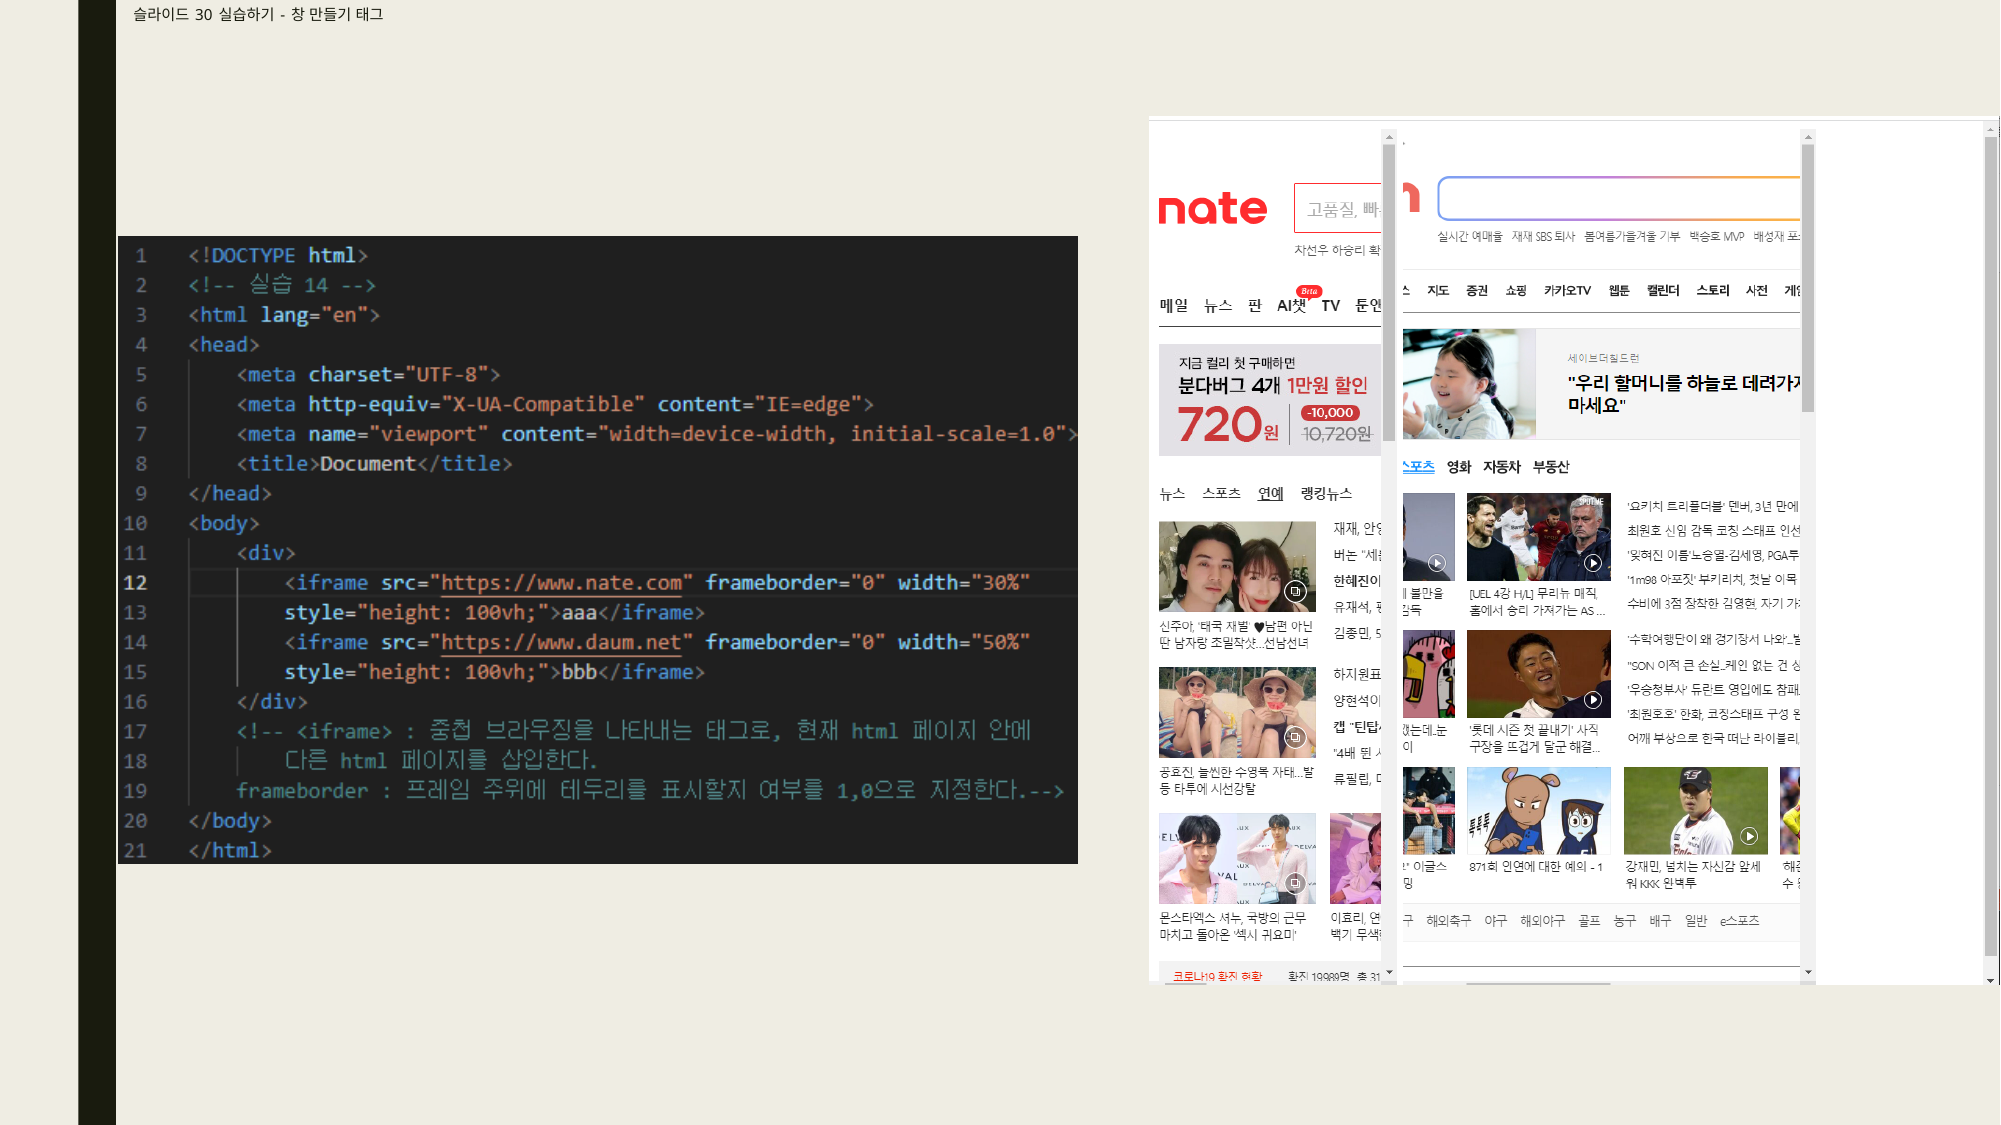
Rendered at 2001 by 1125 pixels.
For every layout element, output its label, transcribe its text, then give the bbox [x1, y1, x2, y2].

picture [1149, 116, 2000, 985]
title 슬라이드 30 실습하기 - 창 만들기 태그 [118, 0, 1694, 50]
picture [118, 236, 1078, 864]
